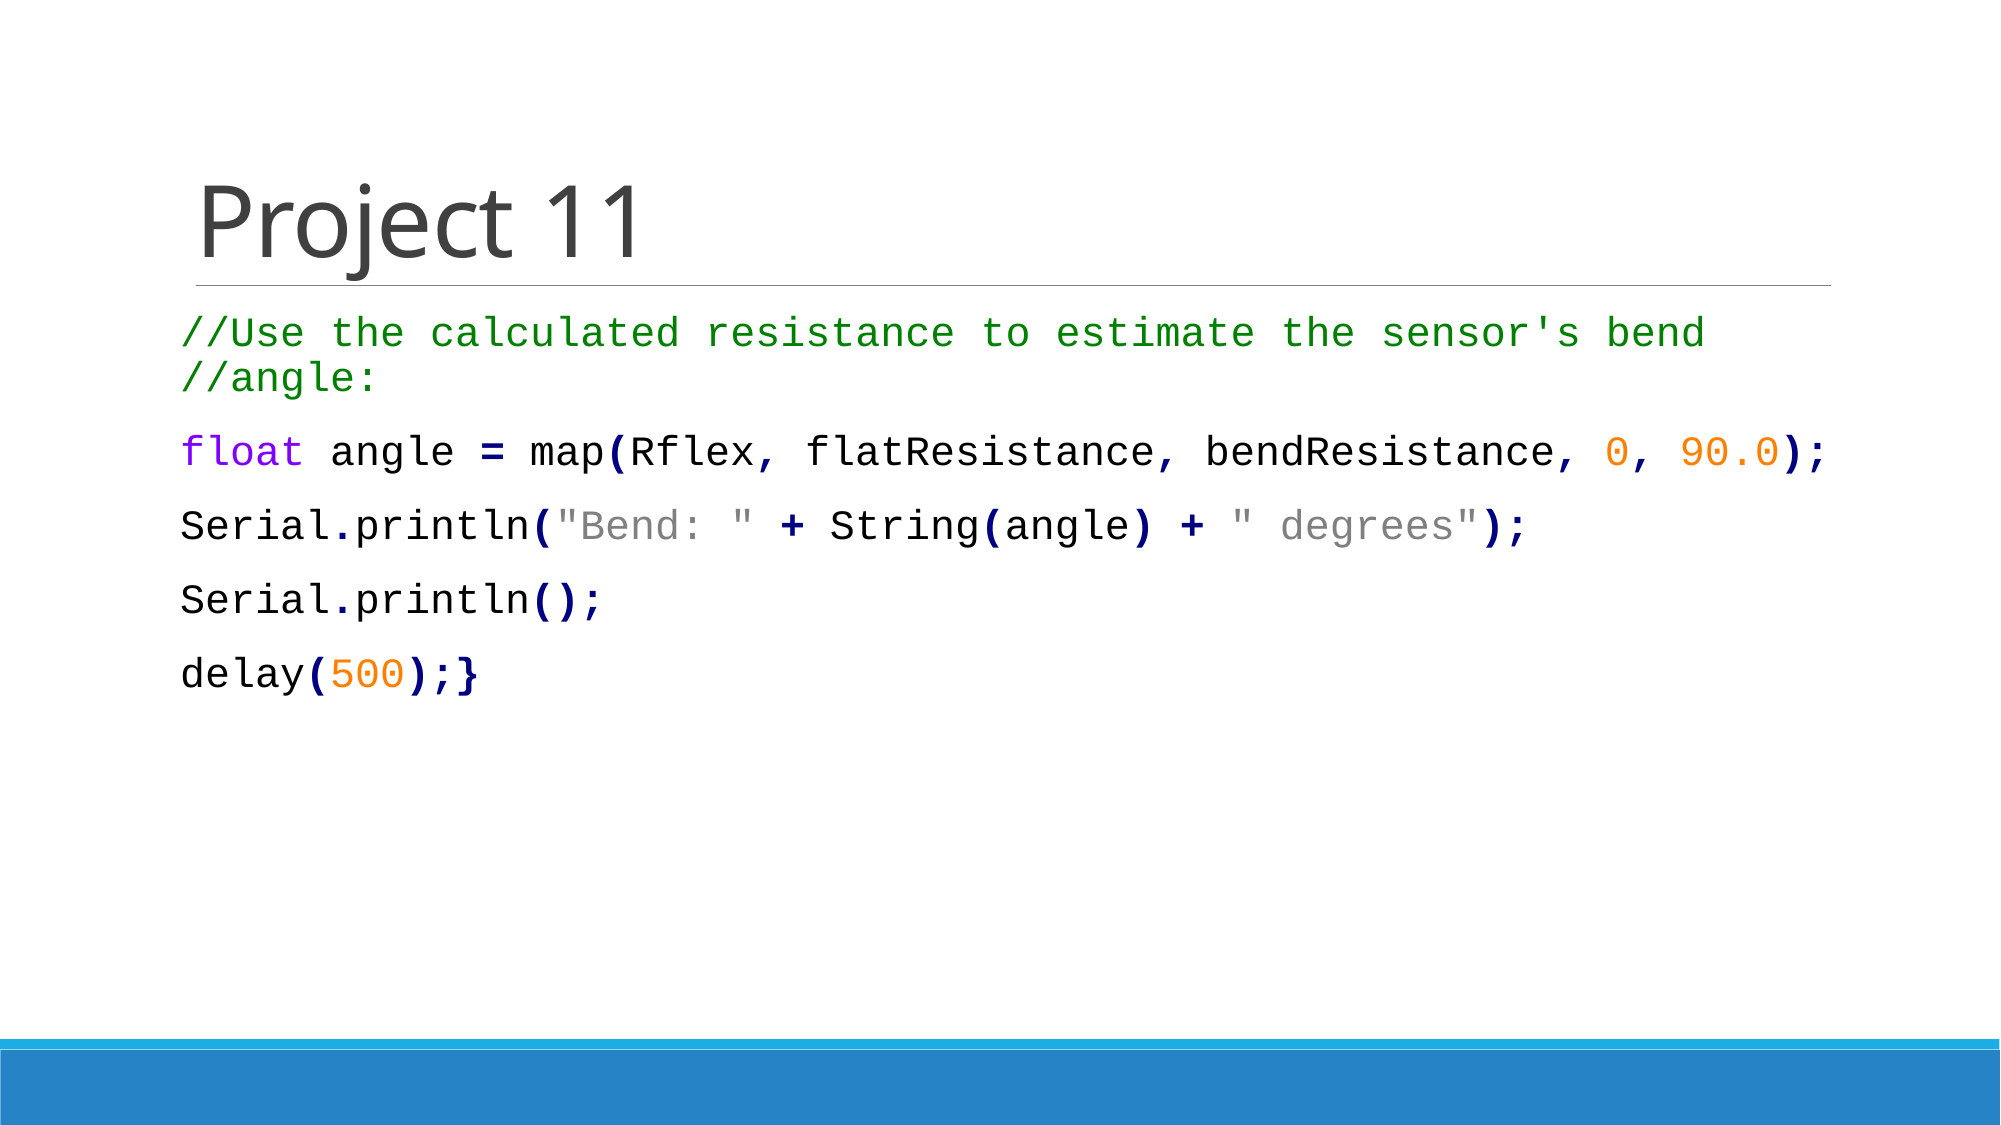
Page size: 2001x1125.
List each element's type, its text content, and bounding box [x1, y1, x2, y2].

list //Use the calculated resistance to estimate the sensor's bend //angle: float angle = map(Rflex, flatResistance, bendResistance, 0, 90.0); Serial.println("Bend: " + String(angle) + " degrees"); Serial.println(); delay(500);} [180, 302, 1830, 963]
title Project 11 [180, 47, 1830, 285]
